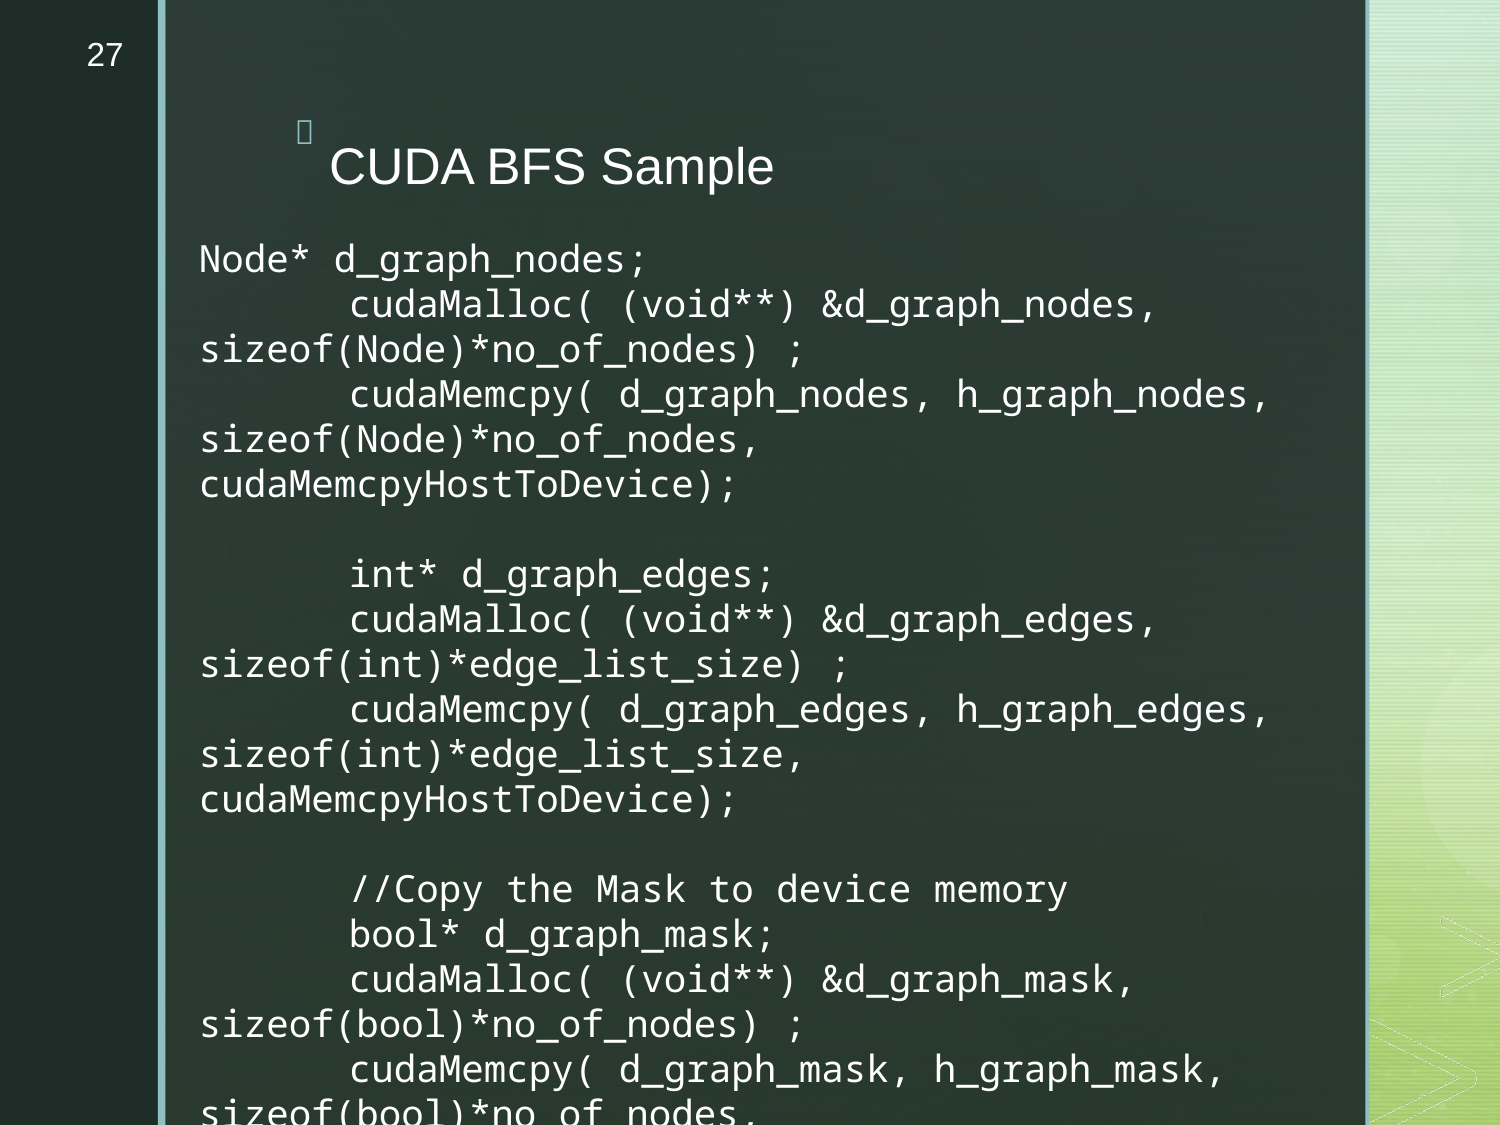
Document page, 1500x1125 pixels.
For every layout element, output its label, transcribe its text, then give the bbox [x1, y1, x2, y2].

title CUDA BFS Sample [321, 132, 1287, 182]
text_box Node* d_graph_nodes; cudaMalloc( (void**) &d_graph_nodes, sizeof(Node)*no_of_nodes) ; cudaMemcpy( d_graph_nodes, h_graph_nodes, sizeof(Node)*no_of_nodes, cudaMemcpyHostToDevice); int* d_graph_edges; cudaMalloc( (void**) &d_graph_edges, sizeof(int)*edge_list_size) ; cudaMemcpy( d_graph_edges, h_graph_edges, sizeof(int)*edge_list_size, cudaMemcpyHostToDevice); //Copy the Mask to device memory bool* d_graph_mask; cudaMalloc( (void**) &d_graph_mask, sizeof(bool)*no_of_nodes) ; cudaMemcpy( d_graph_mask, h_graph_mask, sizeof(bool)*no_of_nodes, cudaMemcpyHostToDevice); [191, 182, 1302, 1125]
slide_number 27 [76, 27, 132, 80]
picture [1370, 0, 1500, 1125]
